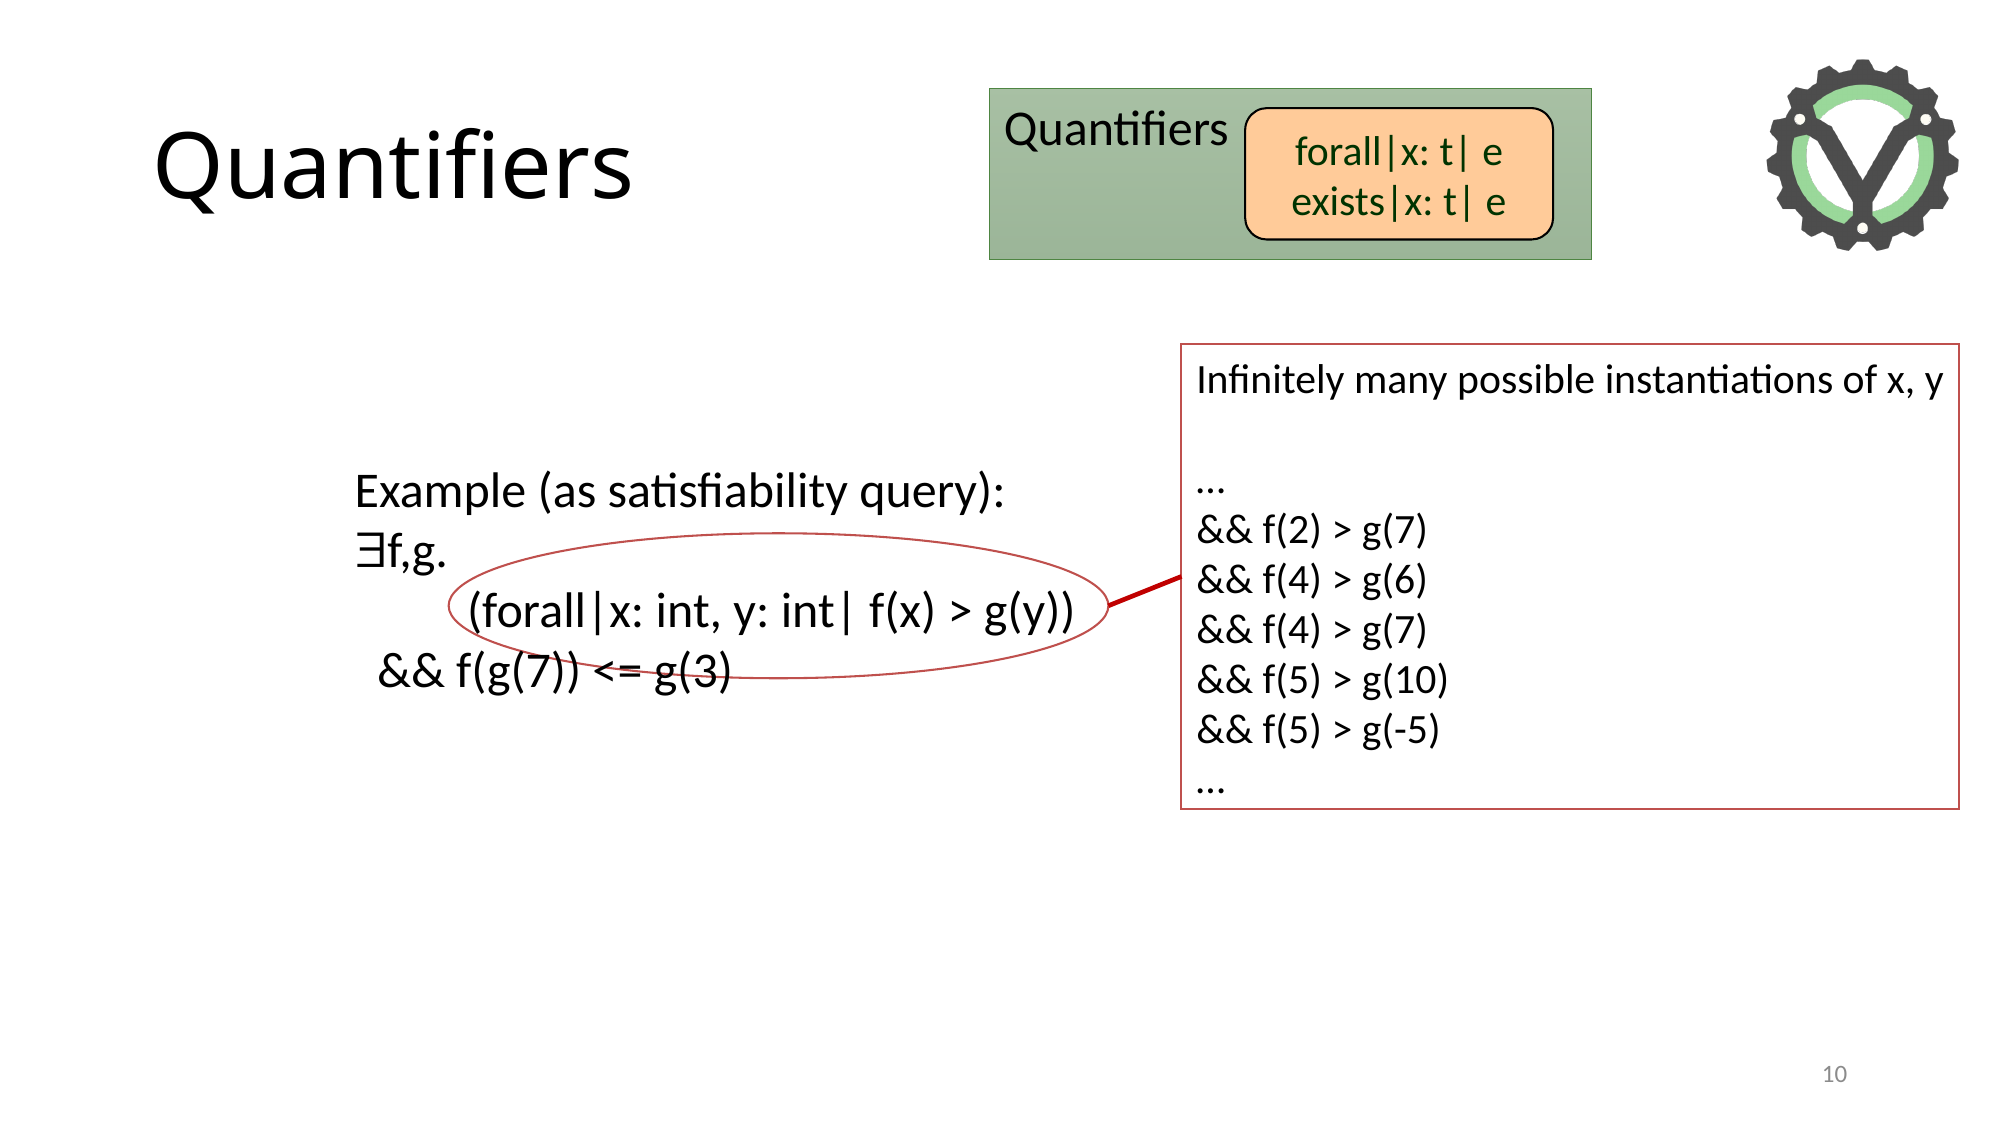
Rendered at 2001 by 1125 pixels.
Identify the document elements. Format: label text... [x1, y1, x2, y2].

text_box [1092, 581, 1110, 630]
text_box Example (as satisfiability query): f,g. (forall|x: int, y: int| f(x) > g(y)) && f(g(7)) <= g(3) [339, 449, 1092, 705]
slide_number 10 [1412, 1042, 1863, 1103]
title Quantifiers [137, 59, 1742, 278]
text_box forall|x: t| e exists|x: t| e [1244, 107, 1555, 241]
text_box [1108, 578, 1178, 606]
text_box Quantifiers [989, 88, 1592, 260]
picture [1766, 59, 1959, 252]
text_box Infinitely many possible instantiations of x, y … && f(2) > g(7) && f(4) > g(6) && f(4) > g(7) && f(5) > g(10) && f(5) > g(-5) … [1180, 343, 1960, 810]
